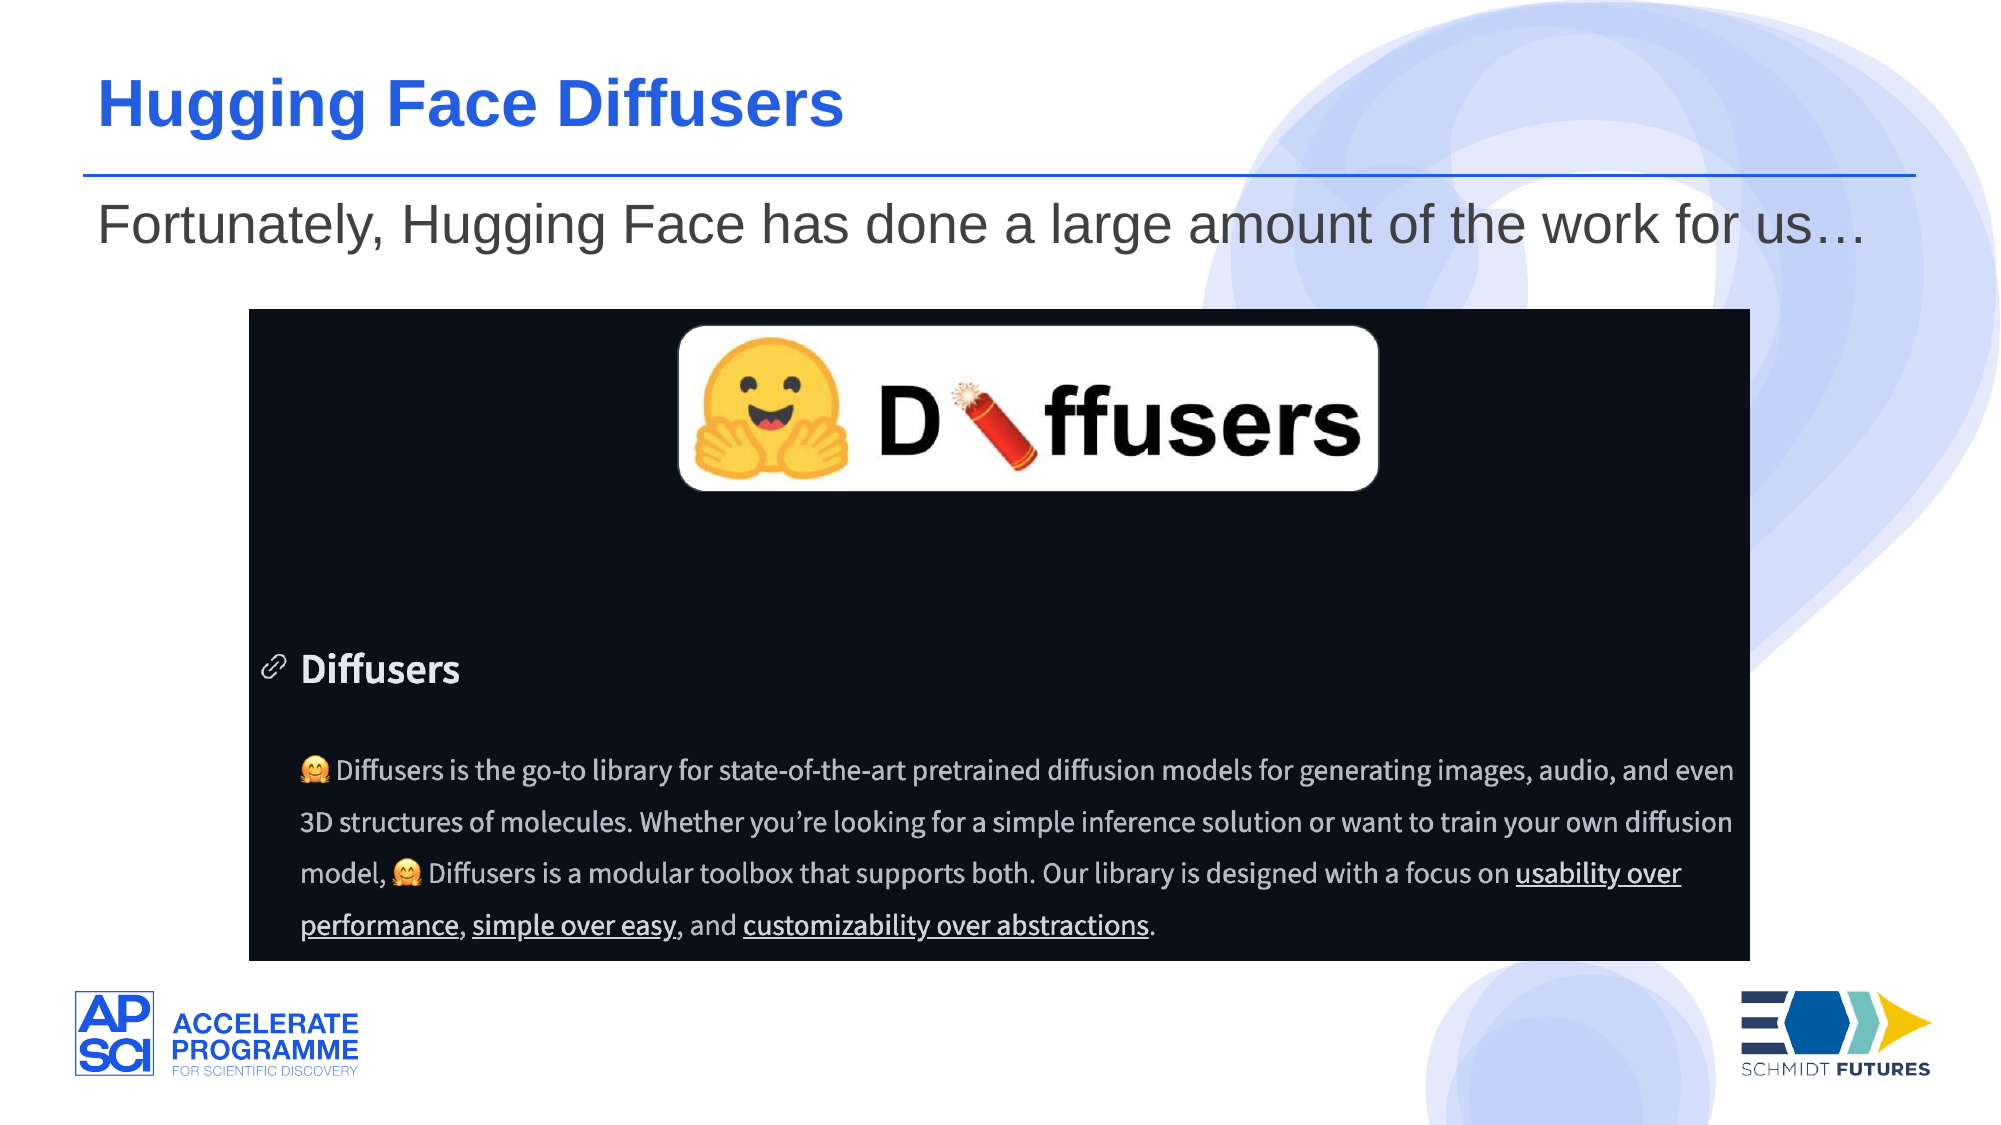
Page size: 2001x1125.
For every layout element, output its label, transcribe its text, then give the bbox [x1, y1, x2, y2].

list Hugging Face Diffusers [82, 61, 1916, 166]
picture [248, 308, 1750, 961]
list Fortunately, Hugging Face has done a large amount of the work for us… [82, 187, 1916, 287]
picture [1741, 991, 1933, 1076]
picture [75, 991, 358, 1076]
